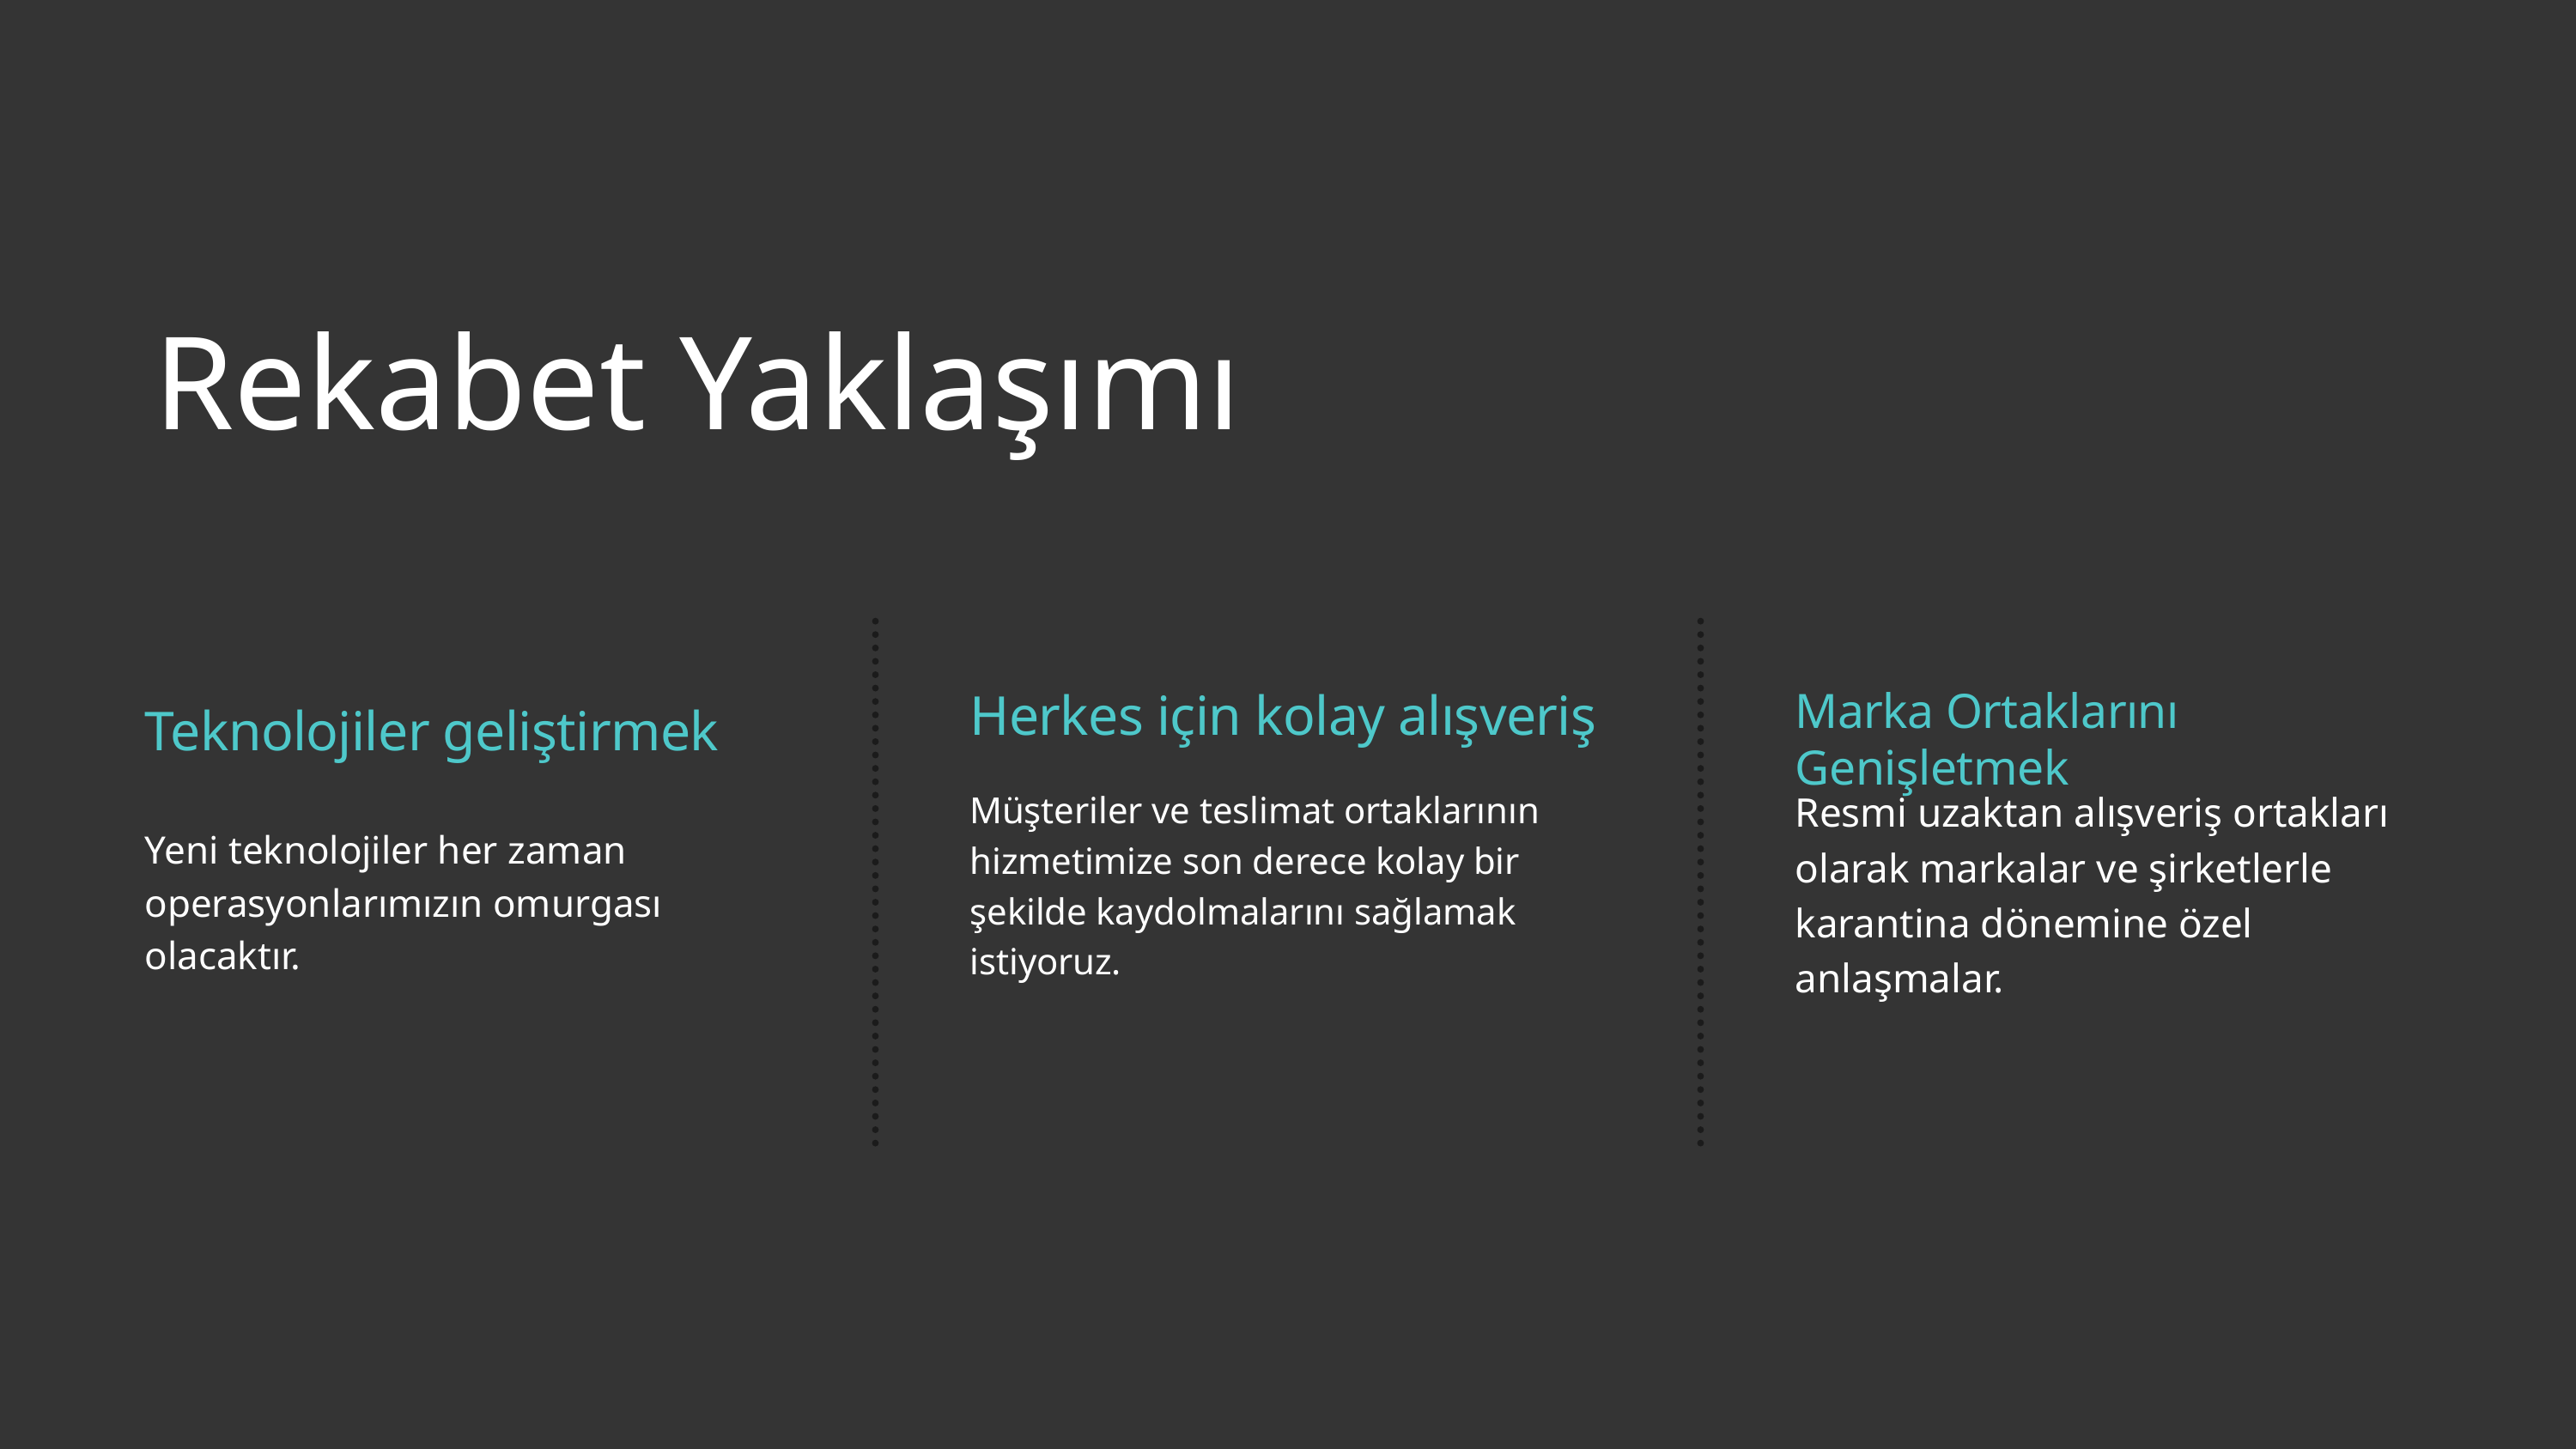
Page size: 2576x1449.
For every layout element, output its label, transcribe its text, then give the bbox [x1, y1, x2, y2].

text_box Rekabet Yaklaşımı [154, 300, 1704, 456]
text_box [969, 682, 1607, 942]
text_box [144, 697, 781, 926]
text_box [1795, 681, 2432, 943]
